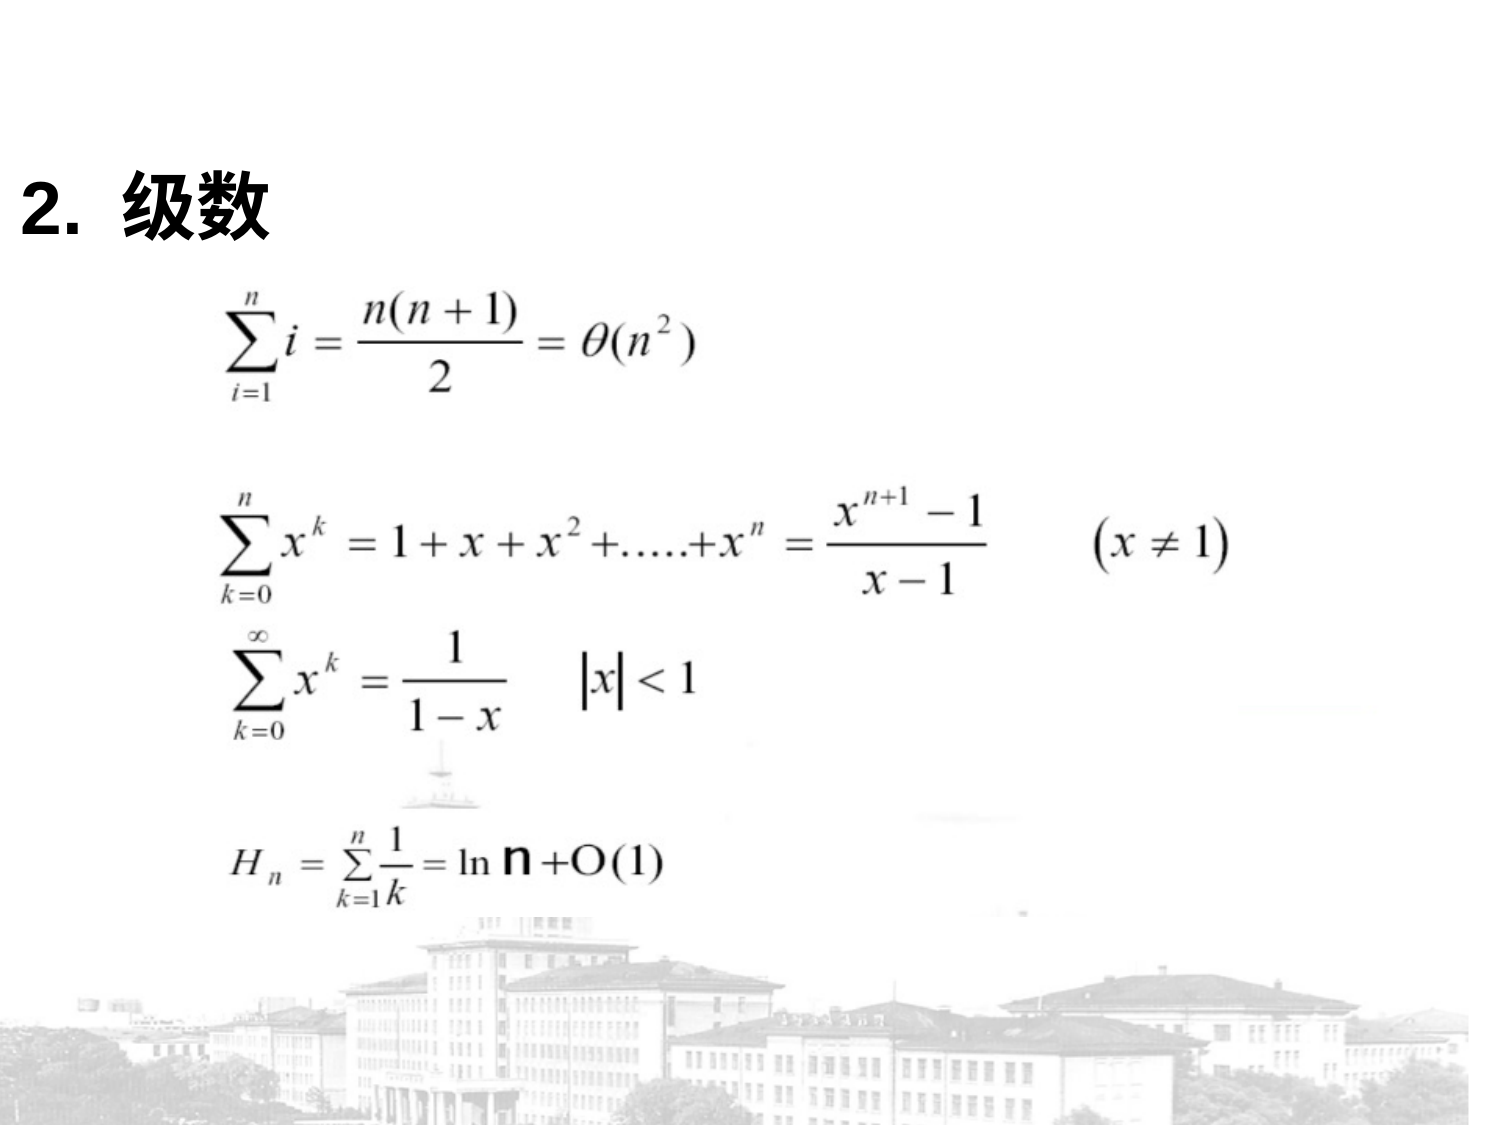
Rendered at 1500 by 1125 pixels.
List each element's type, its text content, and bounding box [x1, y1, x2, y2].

text_box 2. 级数 [5, 162, 756, 250]
picture [0, 286, 1500, 1125]
